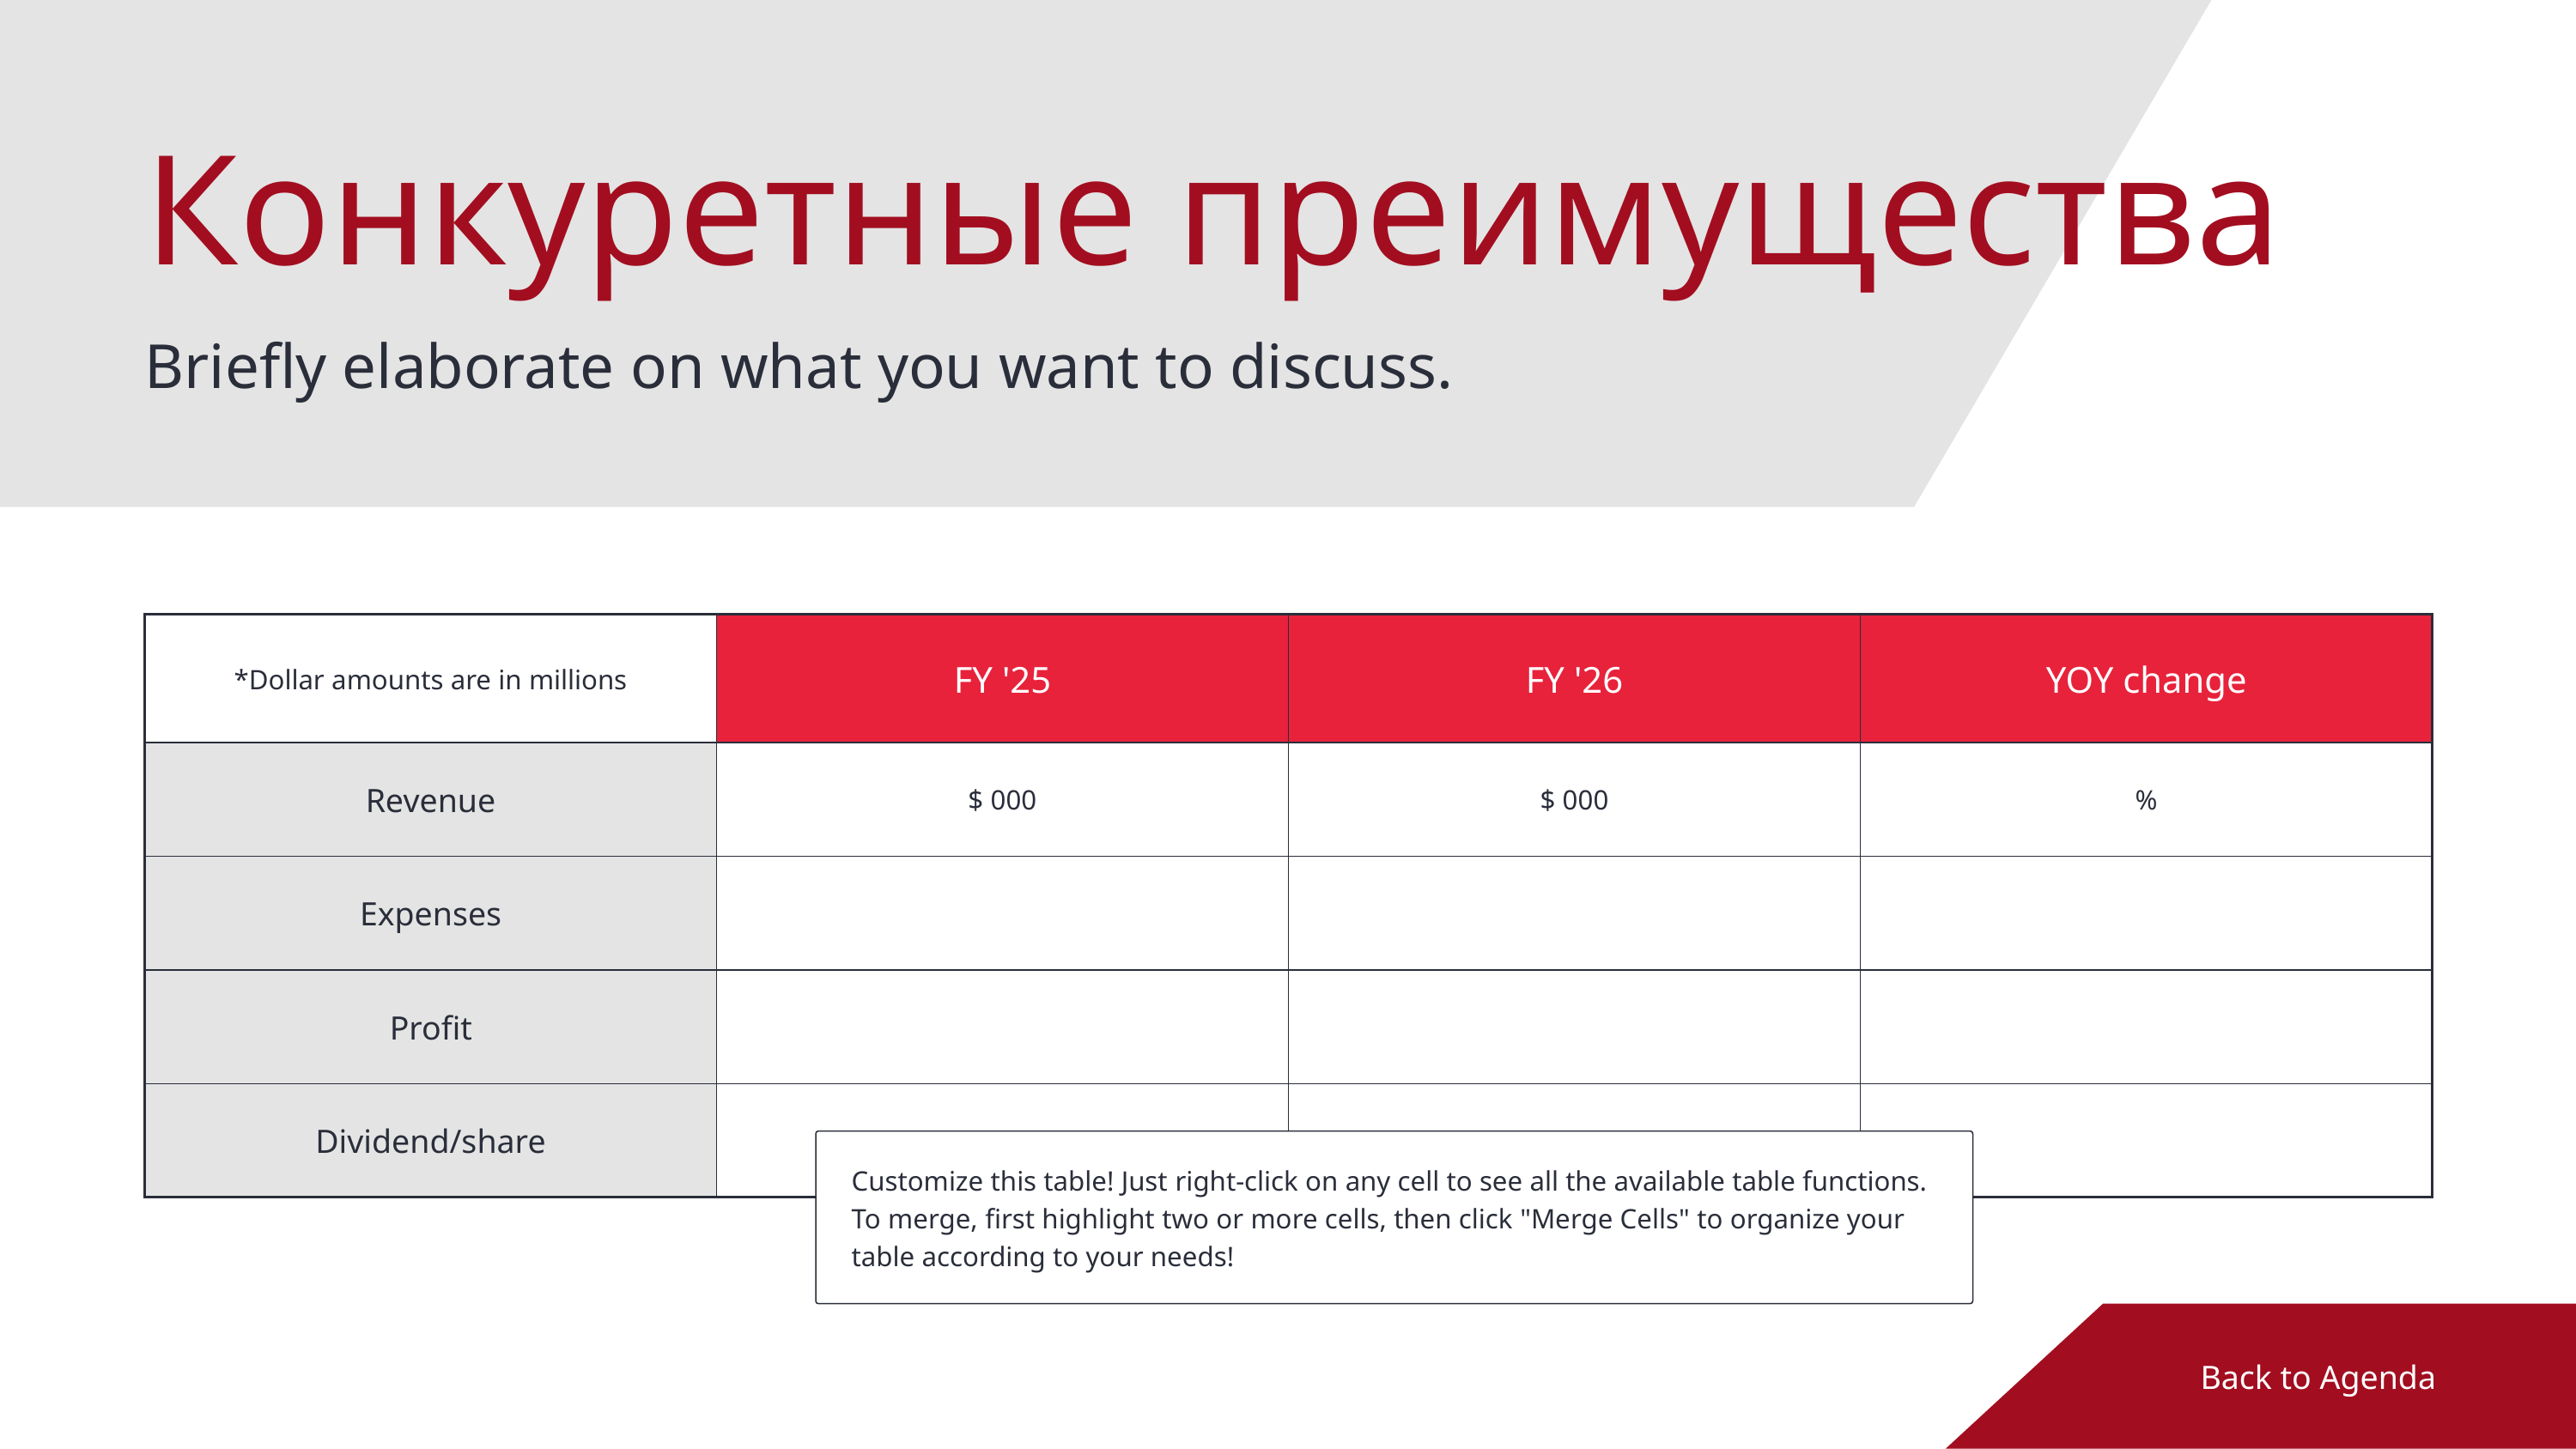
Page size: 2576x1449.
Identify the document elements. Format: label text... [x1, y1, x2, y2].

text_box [815, 1131, 1973, 1304]
table_cell [1289, 971, 1860, 1083]
table_header YOY change [1861, 615, 2431, 742]
table_cell [1289, 1084, 1860, 1129]
table_cell $ 000 [1289, 743, 1860, 856]
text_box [144, 112, 2330, 474]
table_header FY '25 [717, 615, 1288, 742]
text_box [1945, 1303, 2576, 1449]
table_cell Dividend/share [146, 1084, 716, 1196]
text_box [0, 0, 2244, 507]
table_cell $ 000 [717, 743, 1288, 856]
table_cell [717, 857, 1288, 969]
table_cell Profit [146, 971, 716, 1083]
table_cell [1861, 971, 2431, 1083]
table_cell [1861, 857, 2431, 969]
table_cell [717, 1084, 1288, 1196]
table_header FY '26 [1289, 615, 1860, 742]
table_cell [1861, 1084, 2431, 1196]
table_cell Expenses [146, 857, 716, 969]
table_cell [1289, 857, 1860, 969]
table_cell % [1861, 743, 2431, 856]
table_cell Revenue [146, 743, 716, 856]
table_header *Dollar amounts are in millions [146, 615, 716, 742]
table_cell [717, 971, 1288, 1083]
